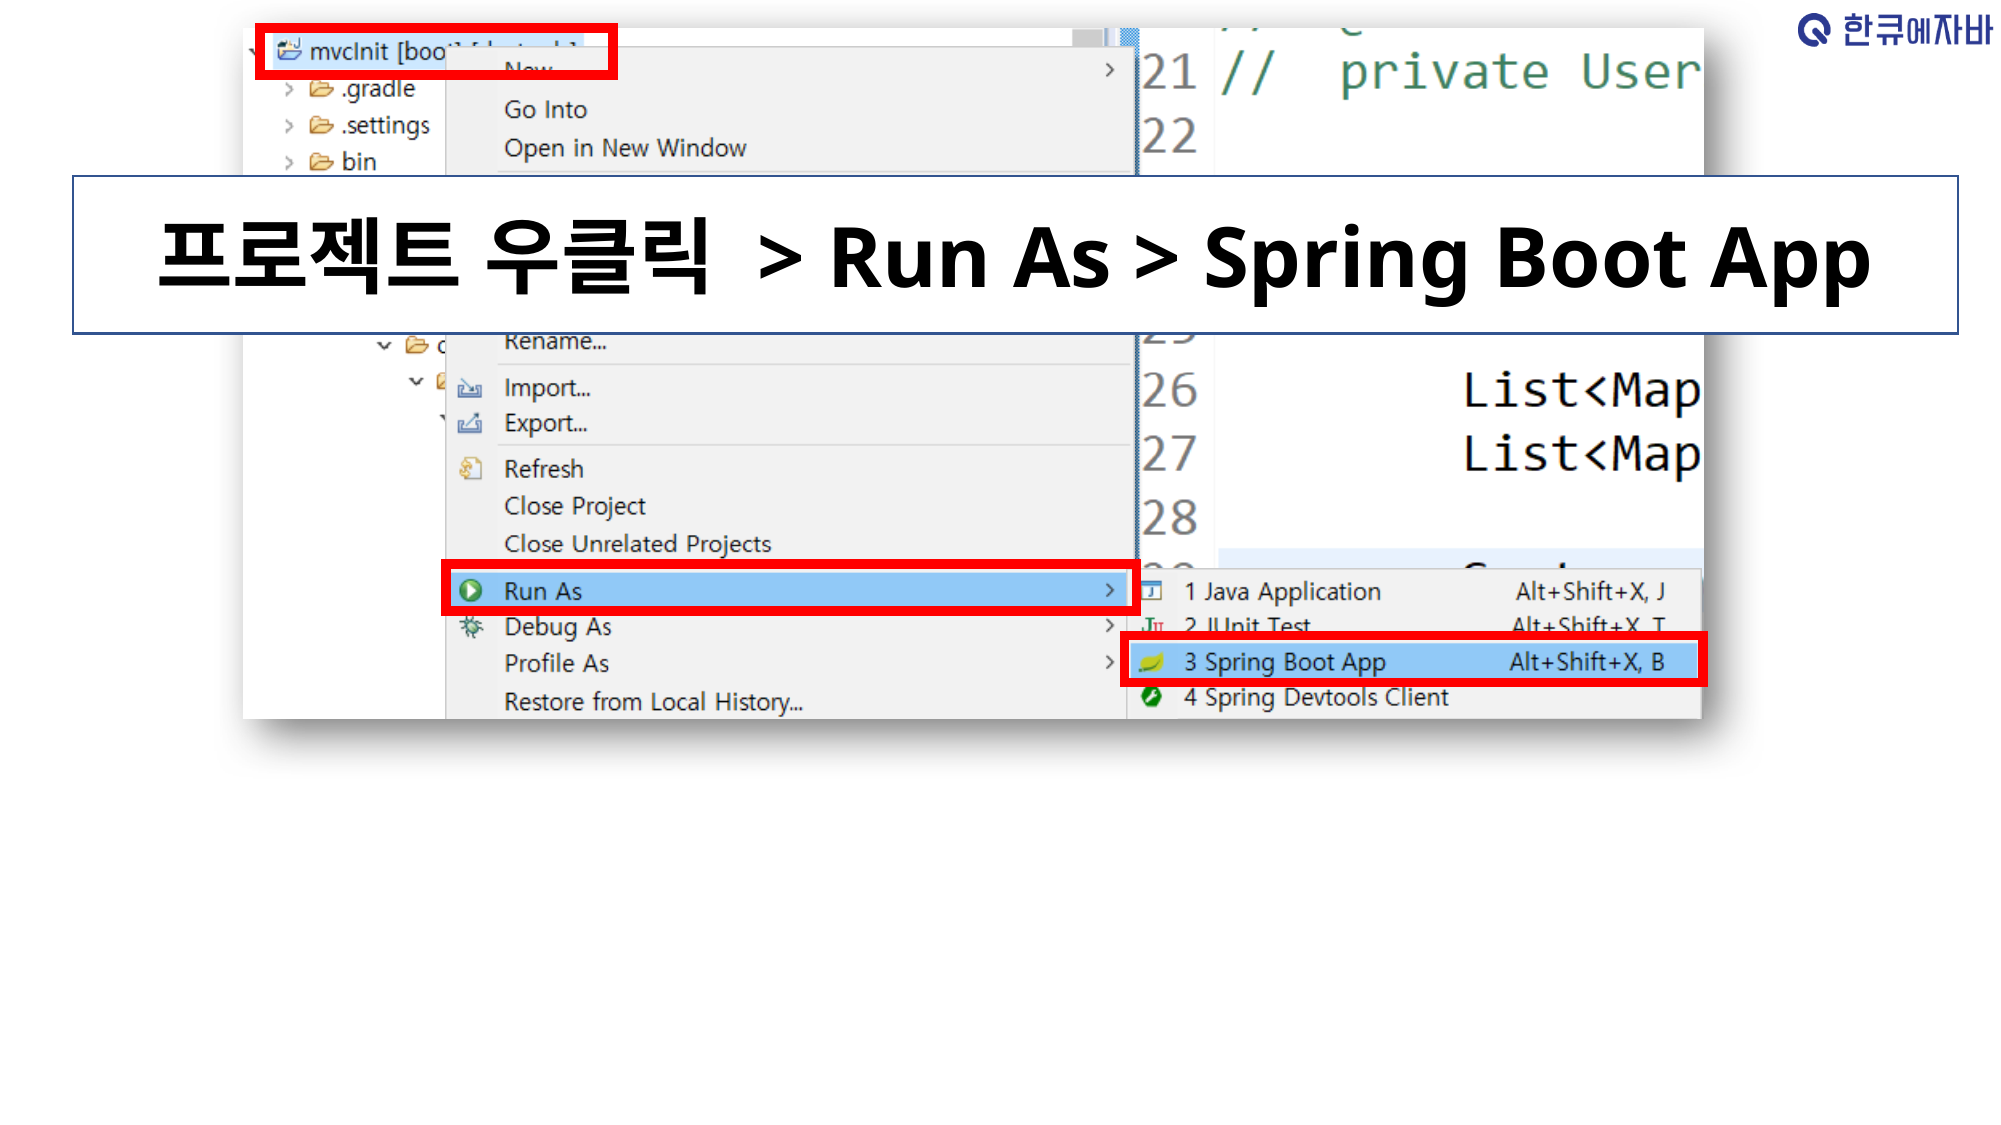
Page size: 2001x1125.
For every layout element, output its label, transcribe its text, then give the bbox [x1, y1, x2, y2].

text_box 프로젝트 우클릭 > Run As > Spring Boot App [1704, 175, 1959, 335]
text_box 프로젝트 우클릭 > Run As > Spring Boot App [72, 175, 243, 335]
picture [243, 28, 1704, 719]
picture [1789, 0, 2000, 55]
